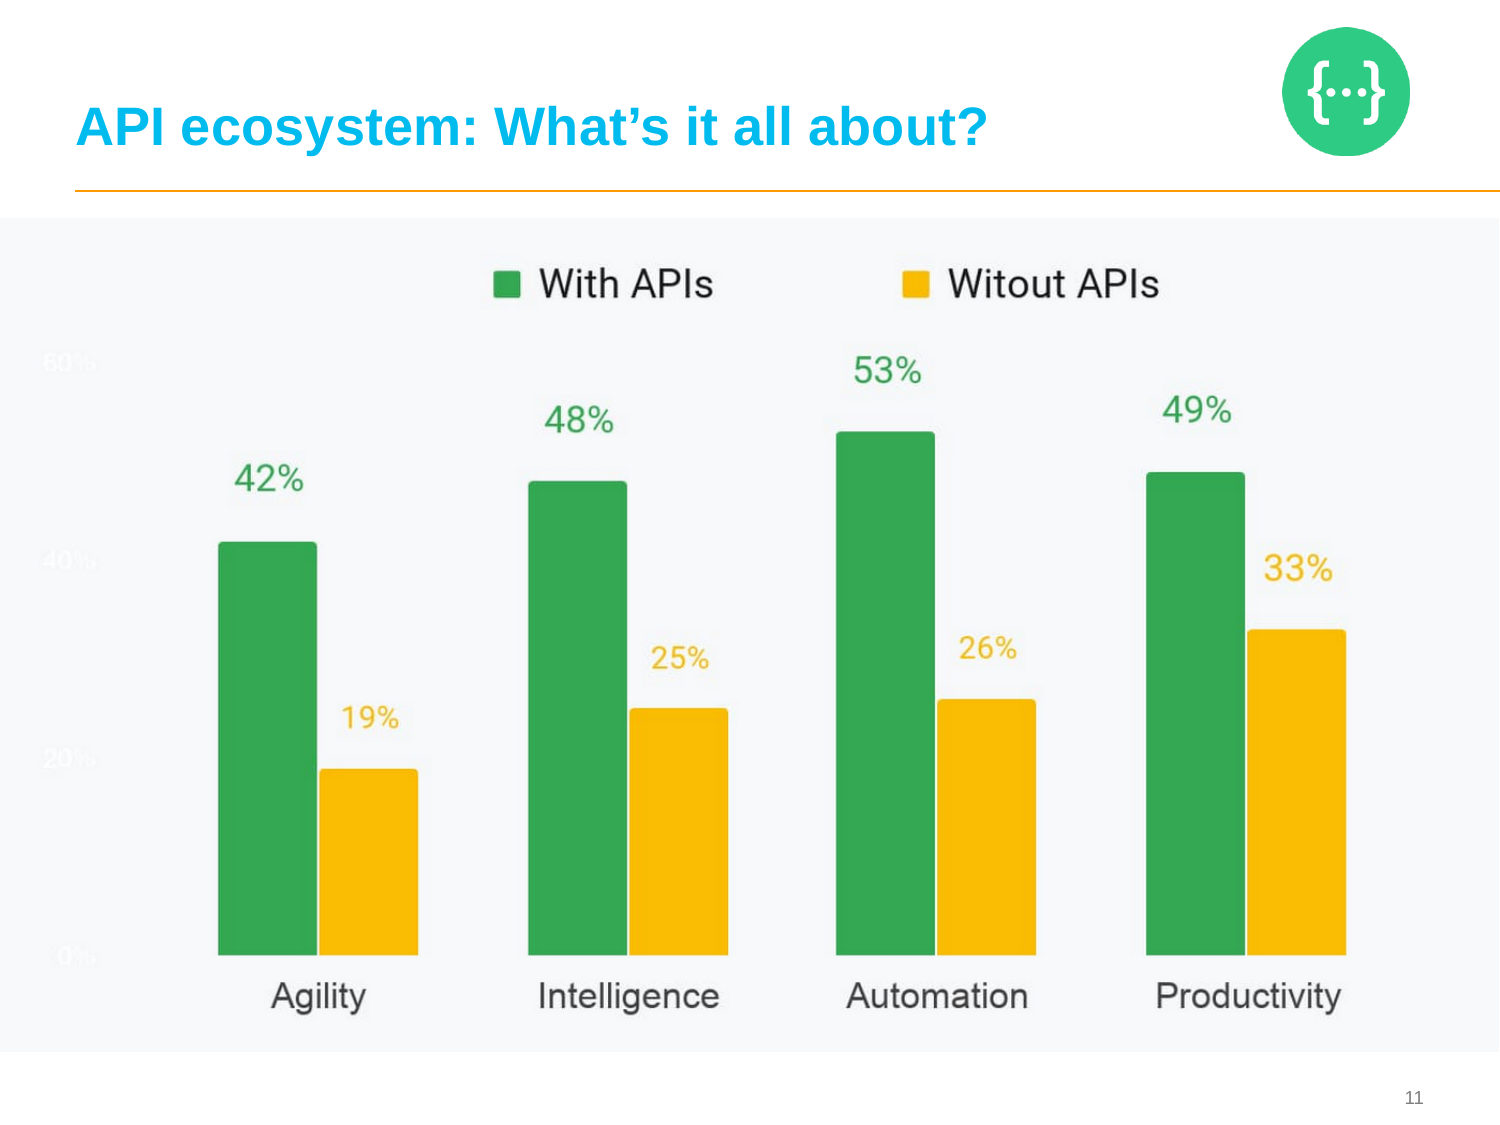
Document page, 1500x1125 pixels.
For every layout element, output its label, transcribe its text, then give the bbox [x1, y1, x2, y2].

title API ecosystem: What’s it all about? [75, 27, 1422, 157]
picture [0, 218, 1499, 1053]
